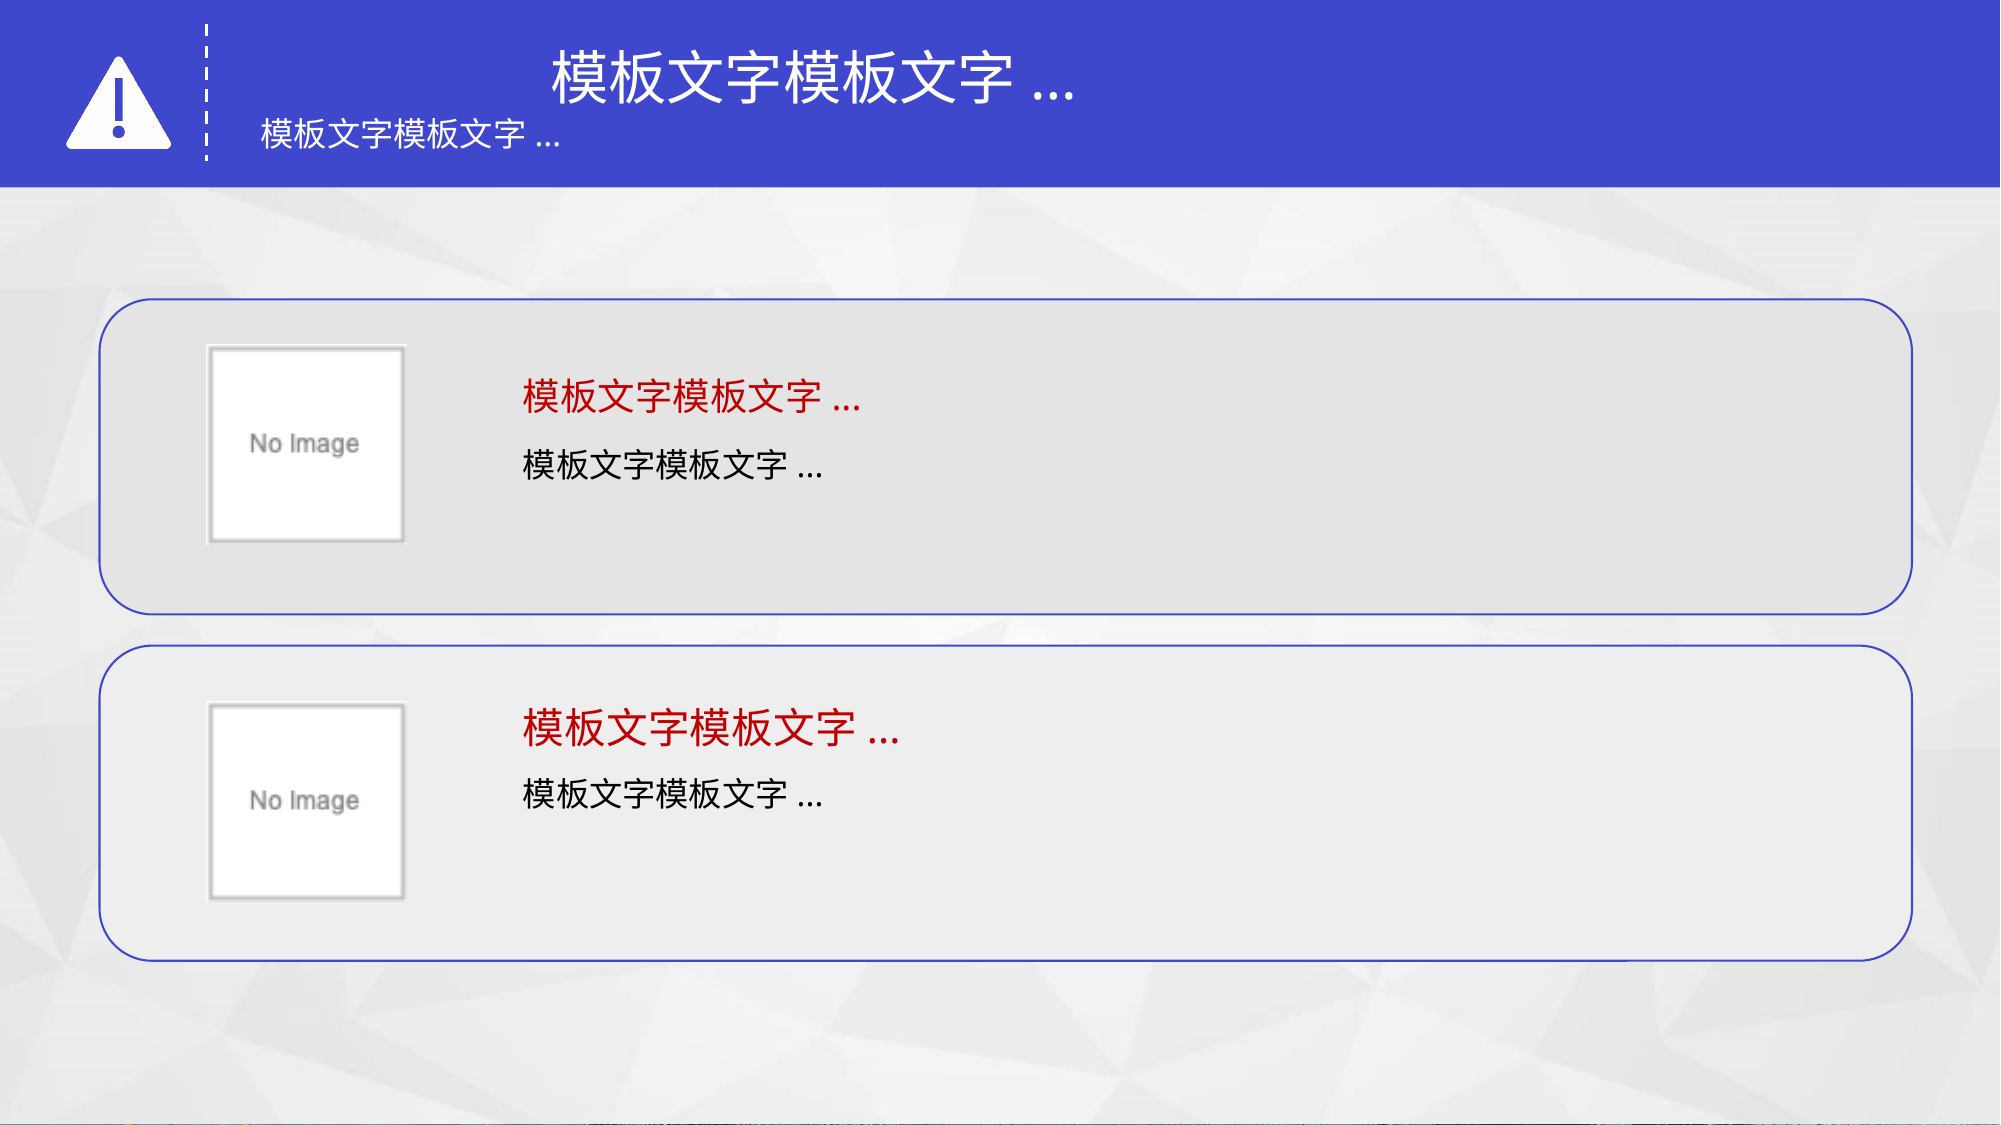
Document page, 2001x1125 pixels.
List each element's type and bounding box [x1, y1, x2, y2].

text_box [1579, 298, 1913, 615]
text_box [540, 251, 1579, 1003]
text_box [1579, 645, 1913, 962]
picture [0, 0, 2000, 1125]
text_box [98, 298, 540, 615]
text_box [98, 645, 540, 962]
